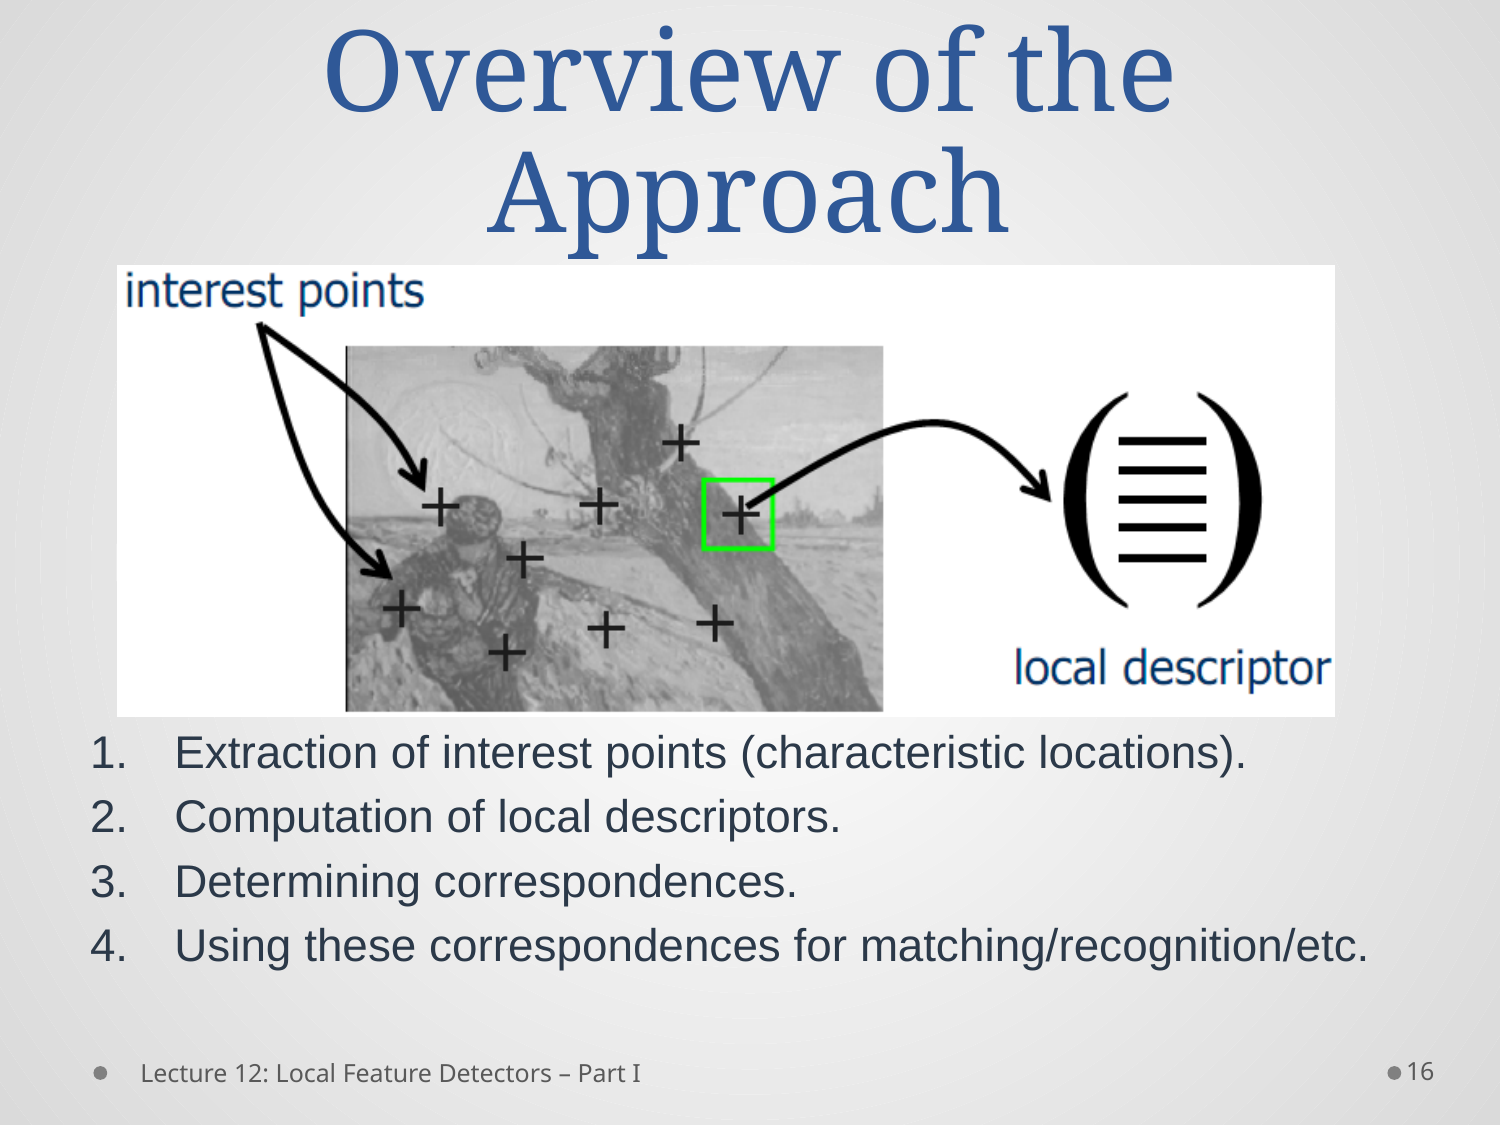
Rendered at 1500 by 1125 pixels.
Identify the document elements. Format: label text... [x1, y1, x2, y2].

slide_number 16 [1401, 1042, 1494, 1103]
picture [116, 265, 1335, 717]
list Extraction of interest points (characteristic locations). Computation of local descriptors. Determining correspondences. Using these correspondences for matching/recognition/etc. [74, 262, 1426, 1006]
title Overview of the Approach [75, 0, 1425, 262]
